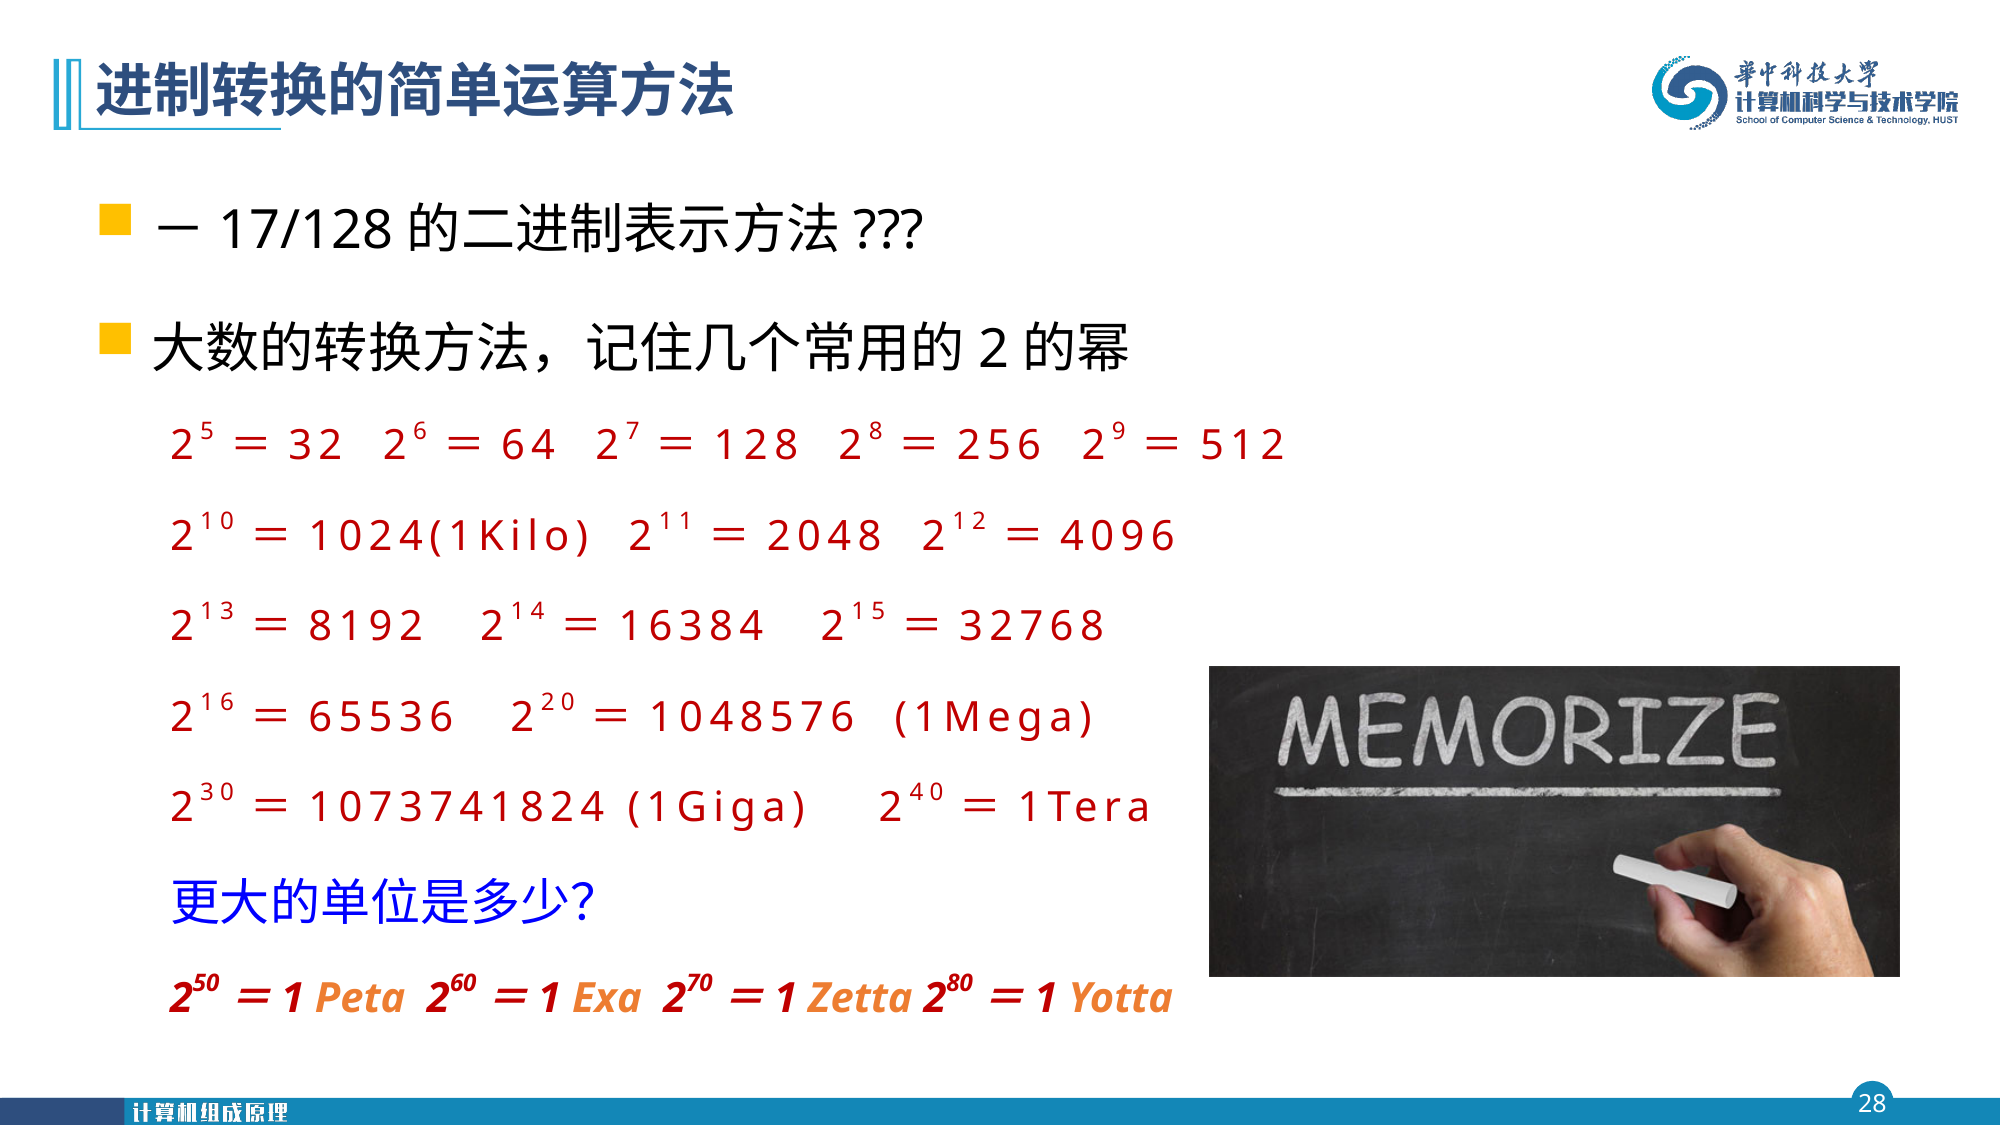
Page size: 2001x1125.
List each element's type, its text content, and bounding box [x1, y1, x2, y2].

picture [1805, 56, 1958, 130]
title 进制转换的简单运算方法 [80, 42, 1805, 144]
list －17/128的二进制表示方法??? 大数的转换方法，记住几个常用的2的幂 25＝32 26＝64 27＝128 28＝256 29＝512 210＝1024(1Kilo) 211＝2048 212＝4096 213＝8192 214＝16384 215＝32768 216＝65536 220＝1048576 (1Mega) 230＝1073741824 (1Giga) 240＝1Tera 更大的单位是多少？ 250＝1 Peta 260＝1 Exa 270＝1 Zetta 280＝1 Yotta [80, 154, 1805, 1080]
picture [1209, 666, 1900, 977]
